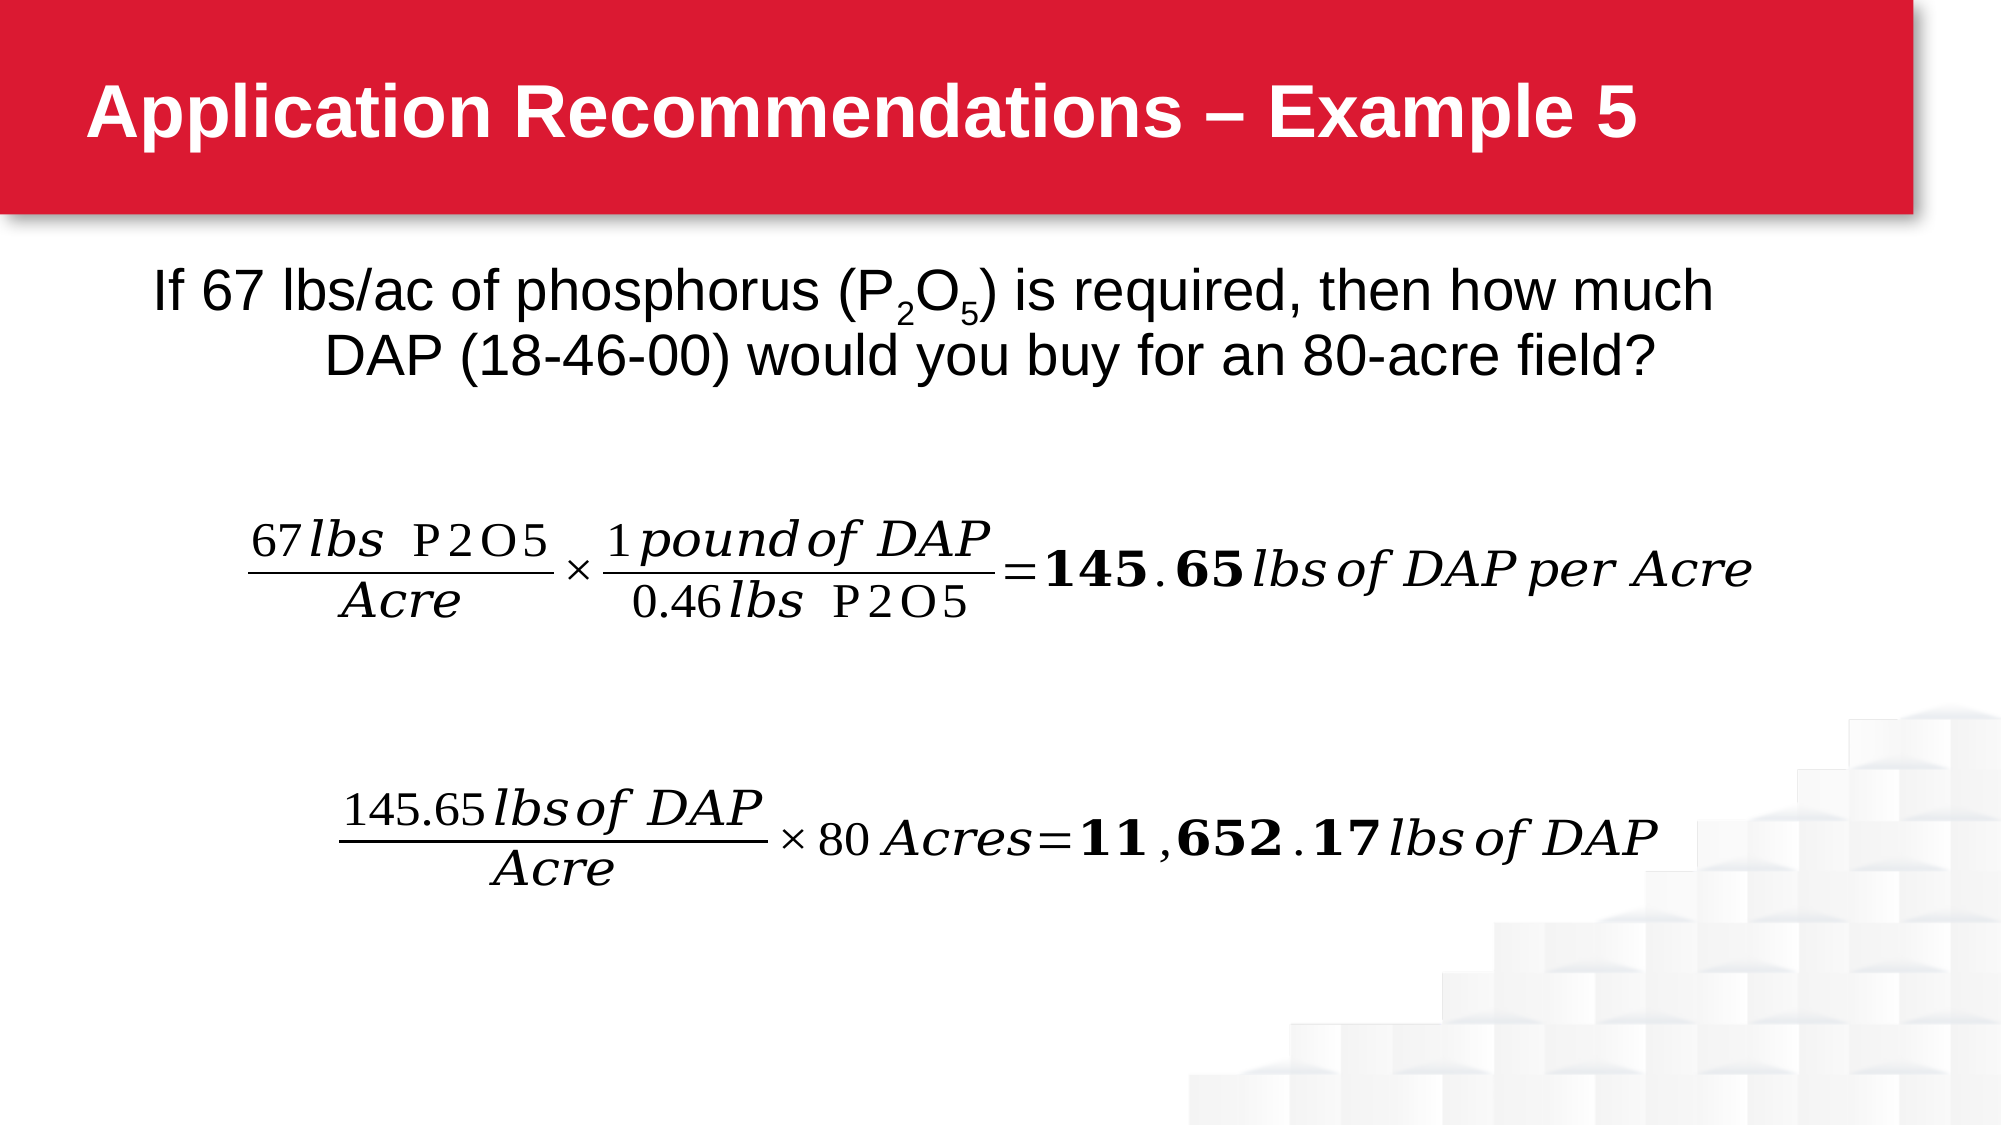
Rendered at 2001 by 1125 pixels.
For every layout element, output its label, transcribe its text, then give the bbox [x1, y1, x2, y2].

title Application Recommendations – Example 5 [85, 19, 1853, 214]
list If 67 lbs/ac of phosphorus (P2O5) is required, then how much DAP (18-46-00) would you buy for an 80-acre field? [85, 253, 1914, 1046]
